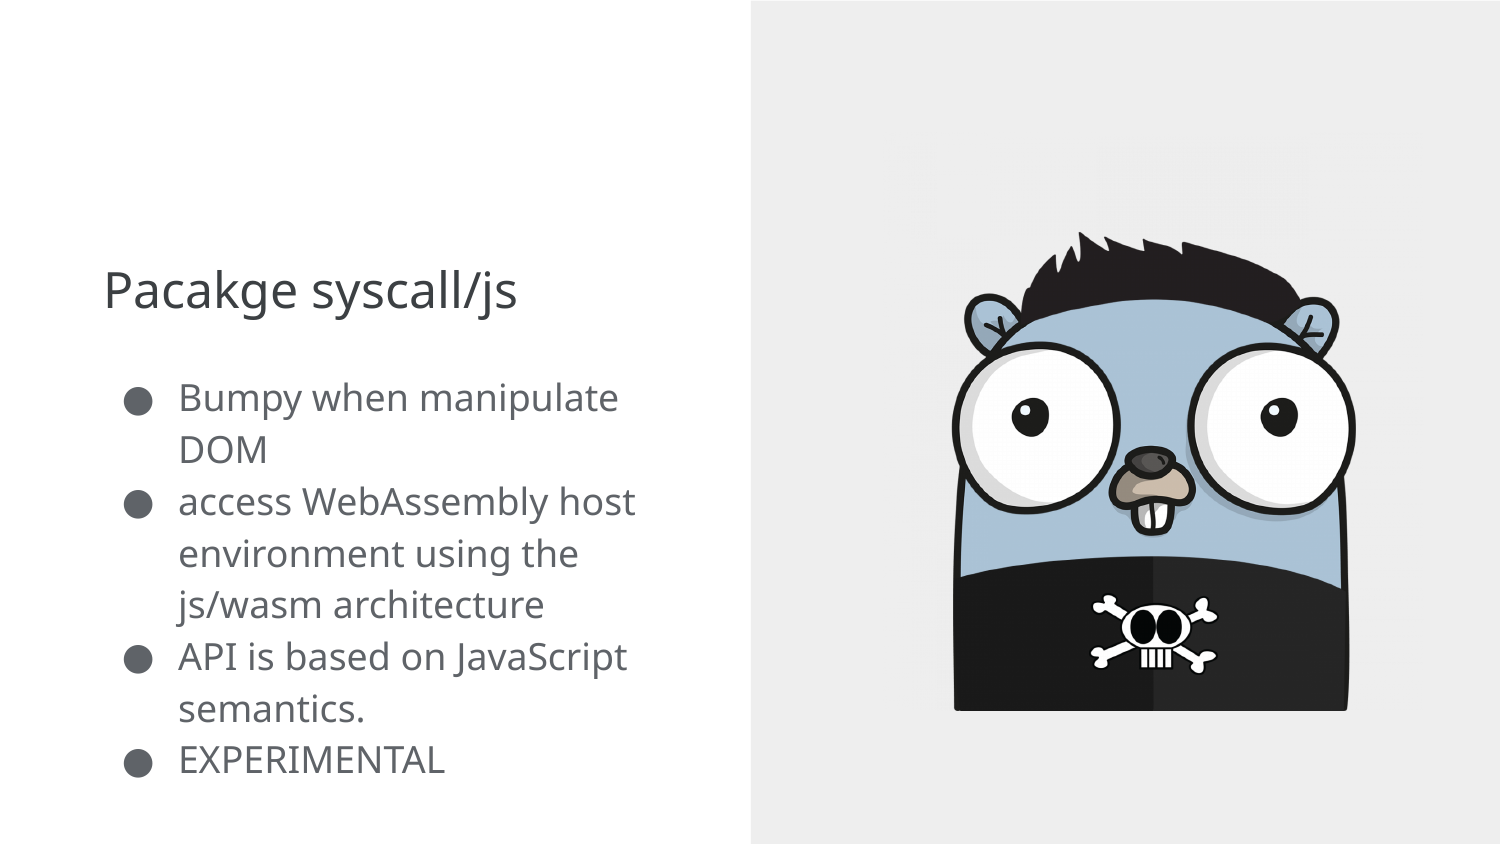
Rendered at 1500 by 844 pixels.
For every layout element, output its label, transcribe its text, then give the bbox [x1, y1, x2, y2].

picture [883, 132, 1424, 712]
text_box Bumpy when manipulate DOM access WebAssembly host environment using the js/wasm architecture API is based on JavaScript semantics. EXPERIMENTAL [93, 358, 703, 806]
text_box Pacakge syscall/js [93, 249, 878, 345]
